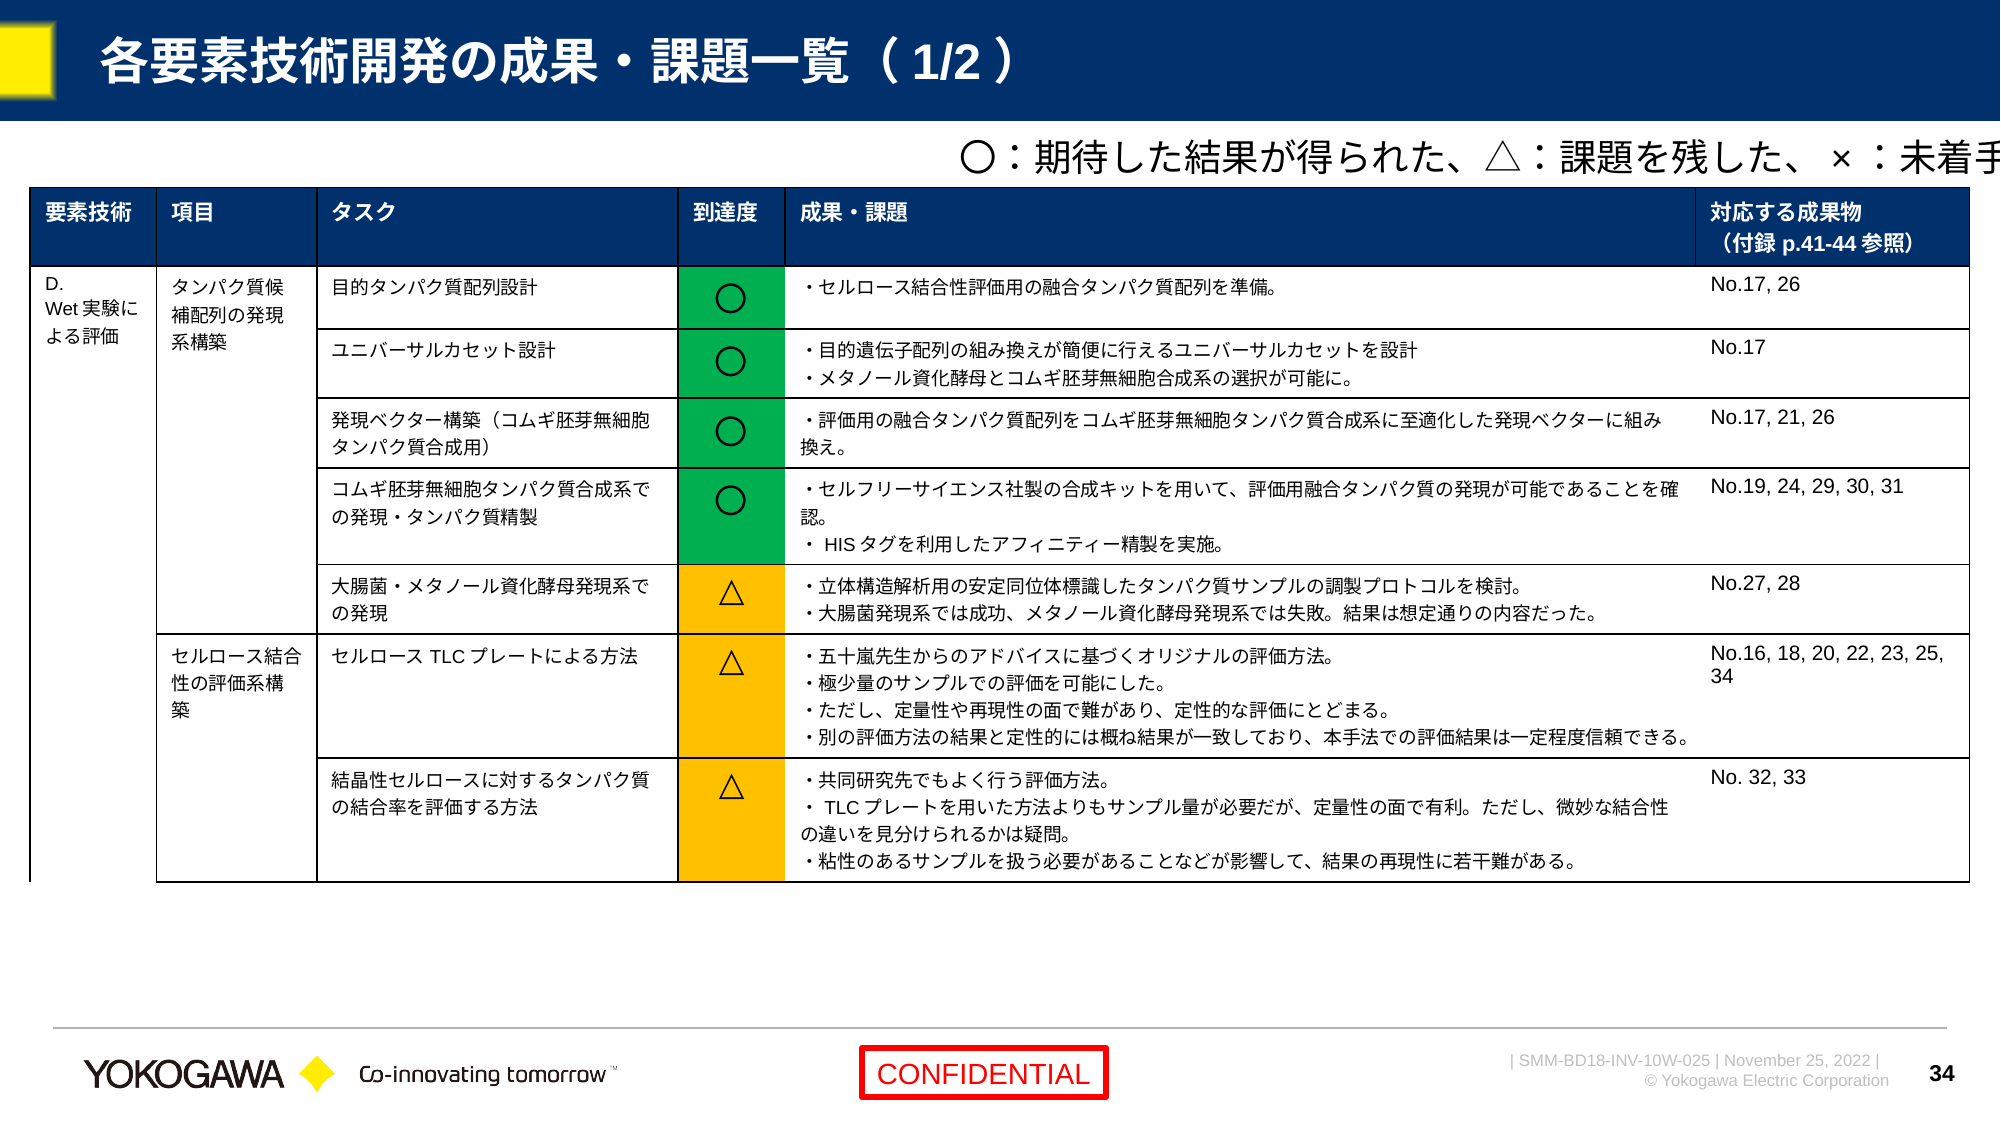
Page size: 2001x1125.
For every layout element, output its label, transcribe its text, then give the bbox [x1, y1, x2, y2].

table_header 項目 [157, 188, 316, 265]
table_cell ・共同研究先でもよく行う評価方法。 ・TLCプレートを用いた方法よりもサンプル量が必要だが、定量性の面で有利。ただし、微妙な結合性の違いを見分けられるかは疑問。 ・粘性のあるサンプルを扱う必要があることなどが影響して、結果の再現性に若干難がある。 [785, 759, 1696, 881]
text_box 〇：期待した結果が得られた、△：課題を残した、×：未着手 [944, 126, 2000, 187]
table_cell 〇 [679, 330, 785, 397]
table_cell 大腸菌・メタノール資化酵母発現系での発現 [318, 565, 677, 633]
table_cell No. 32, 33 [1696, 759, 1969, 881]
table_cell コムギ胚芽無細胞タンパク質合成系での発現・タンパク質精製 [318, 469, 677, 564]
picture [0, 6, 69, 115]
table_cell D. Wet実験による評価 [31, 267, 156, 882]
table_cell No.17, 21, 26 [1696, 399, 1969, 467]
table_cell 〇 [679, 267, 785, 328]
table_cell ・五十嵐先生からのアドバイスに基づくオリジナルの評価方法。 ・極少量のサンプルでの評価を可能にした。 ・ただし、定量性や再現性の面で難があり、定性的な評価にとどまる。 ・別の評価方法の結果と定性的には概ね結果が一致しており、本手法での評価結果は一定程度信頼できる。 [785, 635, 1696, 757]
table_header 対応する成果物 （付録p.41-44参照） [1696, 188, 1969, 265]
table_cell △ [679, 759, 785, 881]
table_cell △ [679, 565, 785, 633]
table_cell ・目的遺伝子配列の組み換えが簡便に行えるユニバーサルカセットを設計 ・メタノール資化酵母とコムギ胚芽無細胞合成系の選択が可能に。 [785, 330, 1696, 397]
table_header タスク [318, 188, 677, 265]
table_cell ・評価用の融合タンパク質配列をコムギ胚芽無細胞タンパク質合成系に至適化した発現ベクターに組み換え。 [785, 399, 1696, 467]
table_cell 〇 [679, 399, 785, 467]
table_cell 目的タンパク質配列設計 [318, 267, 677, 328]
table_cell ユニバーサルカセット設計 [318, 330, 677, 397]
table_cell ・セルロース結合性評価用の融合タンパク質配列を準備。 [785, 267, 1696, 328]
table_cell No.16, 18, 20, 22, 23, 25, 34 [1696, 635, 1969, 757]
table_cell 発現ベクター構築（コムギ胚芽無細胞タンパク質合成用） [318, 399, 677, 467]
table_cell △ [679, 635, 785, 757]
table_cell No.27, 28 [1696, 565, 1969, 633]
table_cell タンパク質候補配列の発現系構築 [157, 267, 316, 633]
table_header 成果・課題 [786, 188, 1695, 265]
title 各要素技術開発の成果・課題一覧（1/2） [84, 20, 1955, 106]
table_header 到達度 [679, 188, 784, 265]
table_cell ・セルフリーサイエンス社製の合成キットを用いて、評価用融合タンパク質の発現が可能であることを確認。 ・HISタグを利用したアフィニティー精製を実施。 [785, 469, 1696, 564]
table_cell No.17 [1696, 330, 1969, 397]
table_cell No.19, 24, 29, 30, 31 [1696, 469, 1969, 564]
table_header 要素技術 [31, 188, 156, 265]
picture [83, 1055, 617, 1093]
table_cell ・立体構造解析用の安定同位体標識したタンパク質サンプルの調製プロトコルを検討。 ・大腸菌発現系では成功、メタノール資化酵母発現系では失敗。結果は想定通りの内容だった。 [785, 565, 1696, 633]
table_cell 結晶性セルロースに対するタンパク質の結合率を評価する方法 [318, 759, 677, 881]
table_cell No.17, 26 [1696, 267, 1969, 328]
table_cell セルロース結合性の評価系構築 [157, 635, 316, 881]
table_cell セルロースTLCプレートによる方法 [318, 635, 677, 757]
table_cell 〇 [679, 469, 785, 564]
slide_number 34 [1904, 1042, 1970, 1103]
